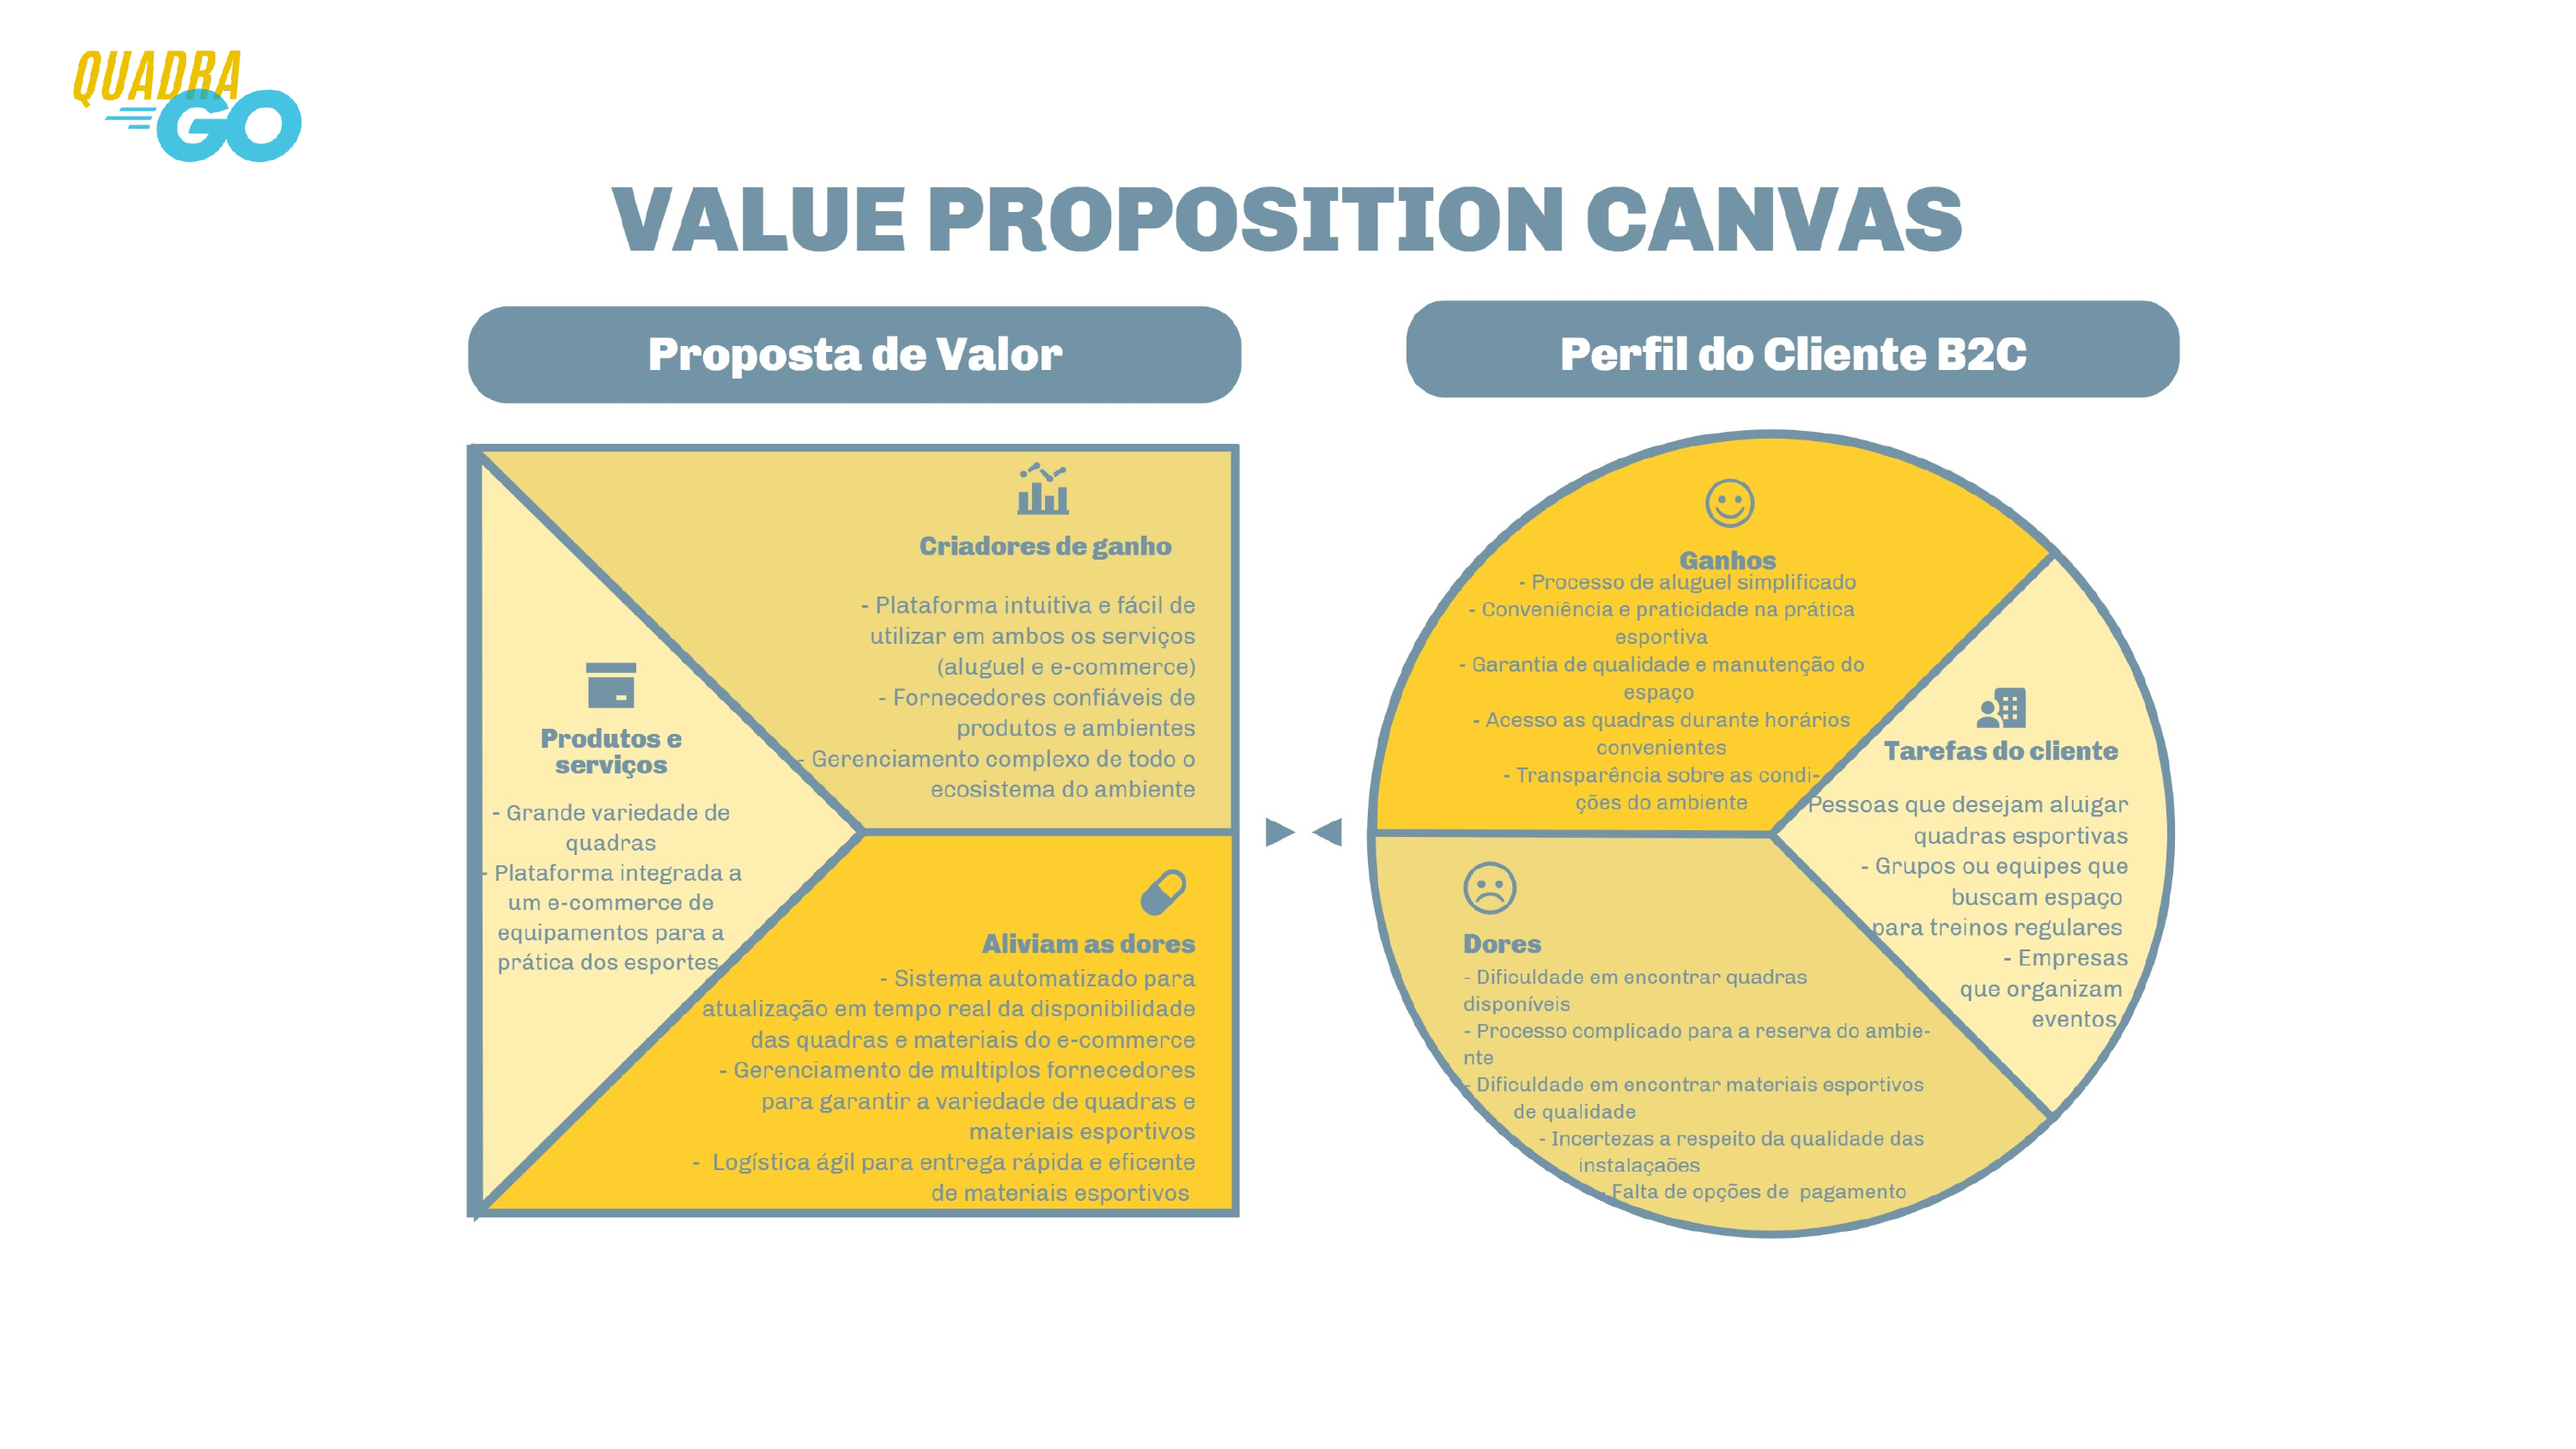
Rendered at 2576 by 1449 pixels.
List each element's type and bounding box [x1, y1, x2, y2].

picture [0, 0, 2314, 1449]
